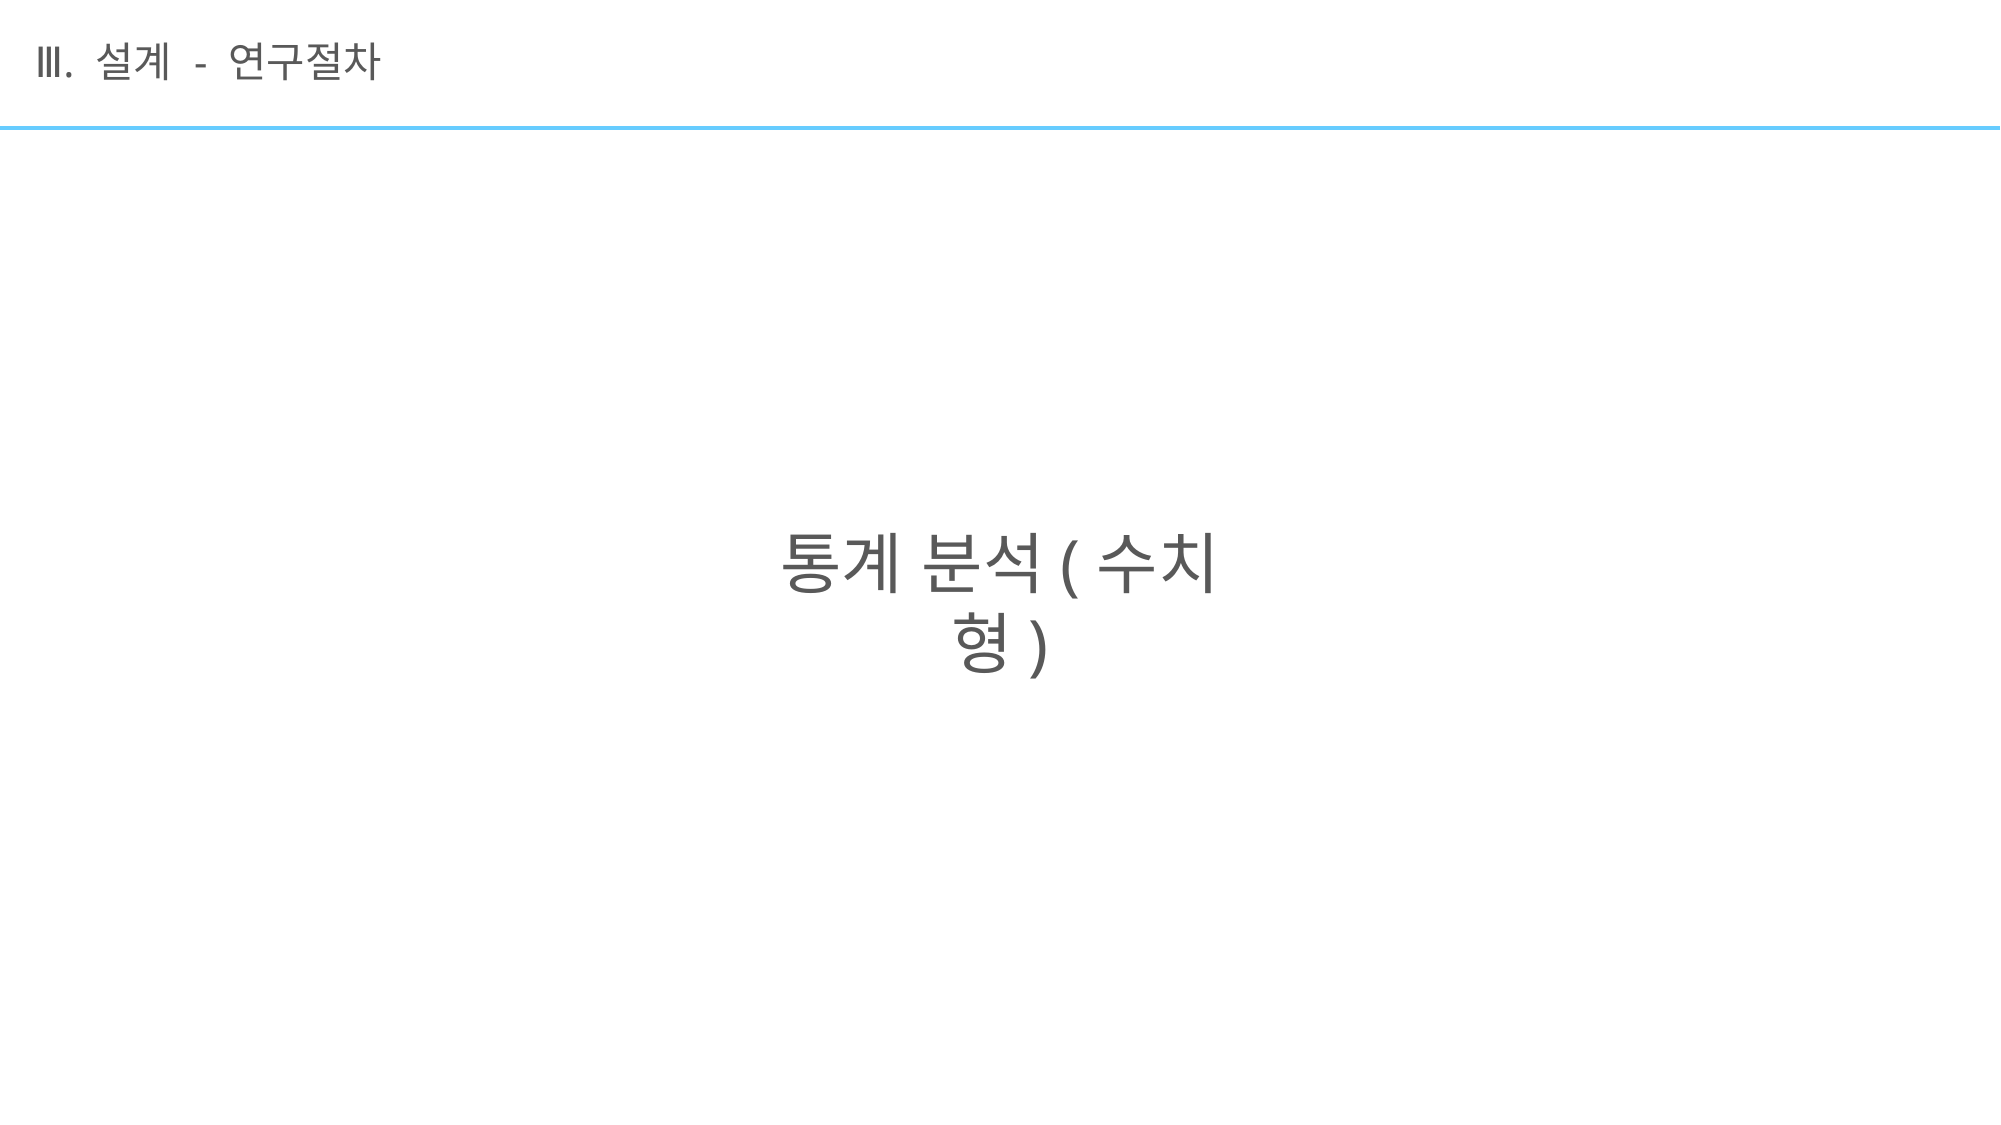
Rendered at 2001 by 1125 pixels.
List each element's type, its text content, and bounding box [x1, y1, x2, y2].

text_box 통계 분석(수치형) [720, 514, 1280, 690]
title Ⅲ. 설계 - 연구절차 [19, 14, 510, 114]
